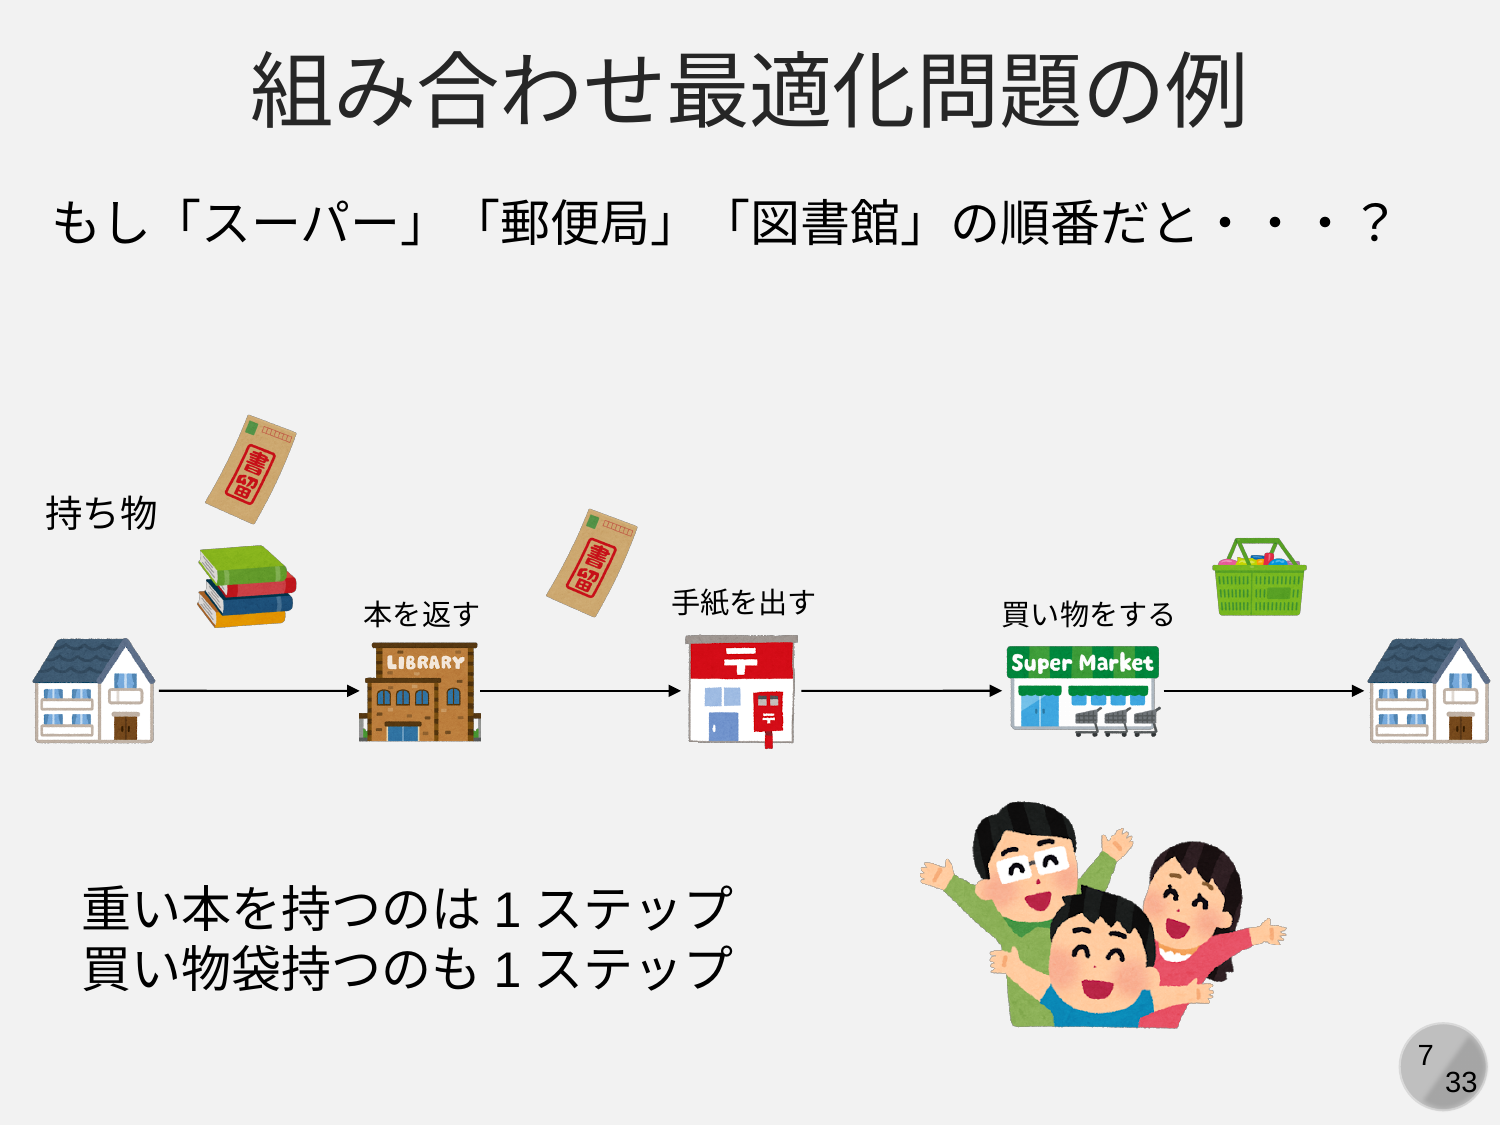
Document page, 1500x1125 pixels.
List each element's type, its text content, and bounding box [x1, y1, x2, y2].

text_box もし「スーパー」「郵便局」「図書館」の順番だと・・・？ [36, 184, 1416, 260]
picture [915, 786, 1295, 1059]
list 組み合わせ最適化問題の例 [0, 31, 1500, 155]
text_box 重い本を持つのは1ステップ 買い物袋持つのも1ステップ [66, 869, 748, 1005]
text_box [29, 412, 1494, 752]
